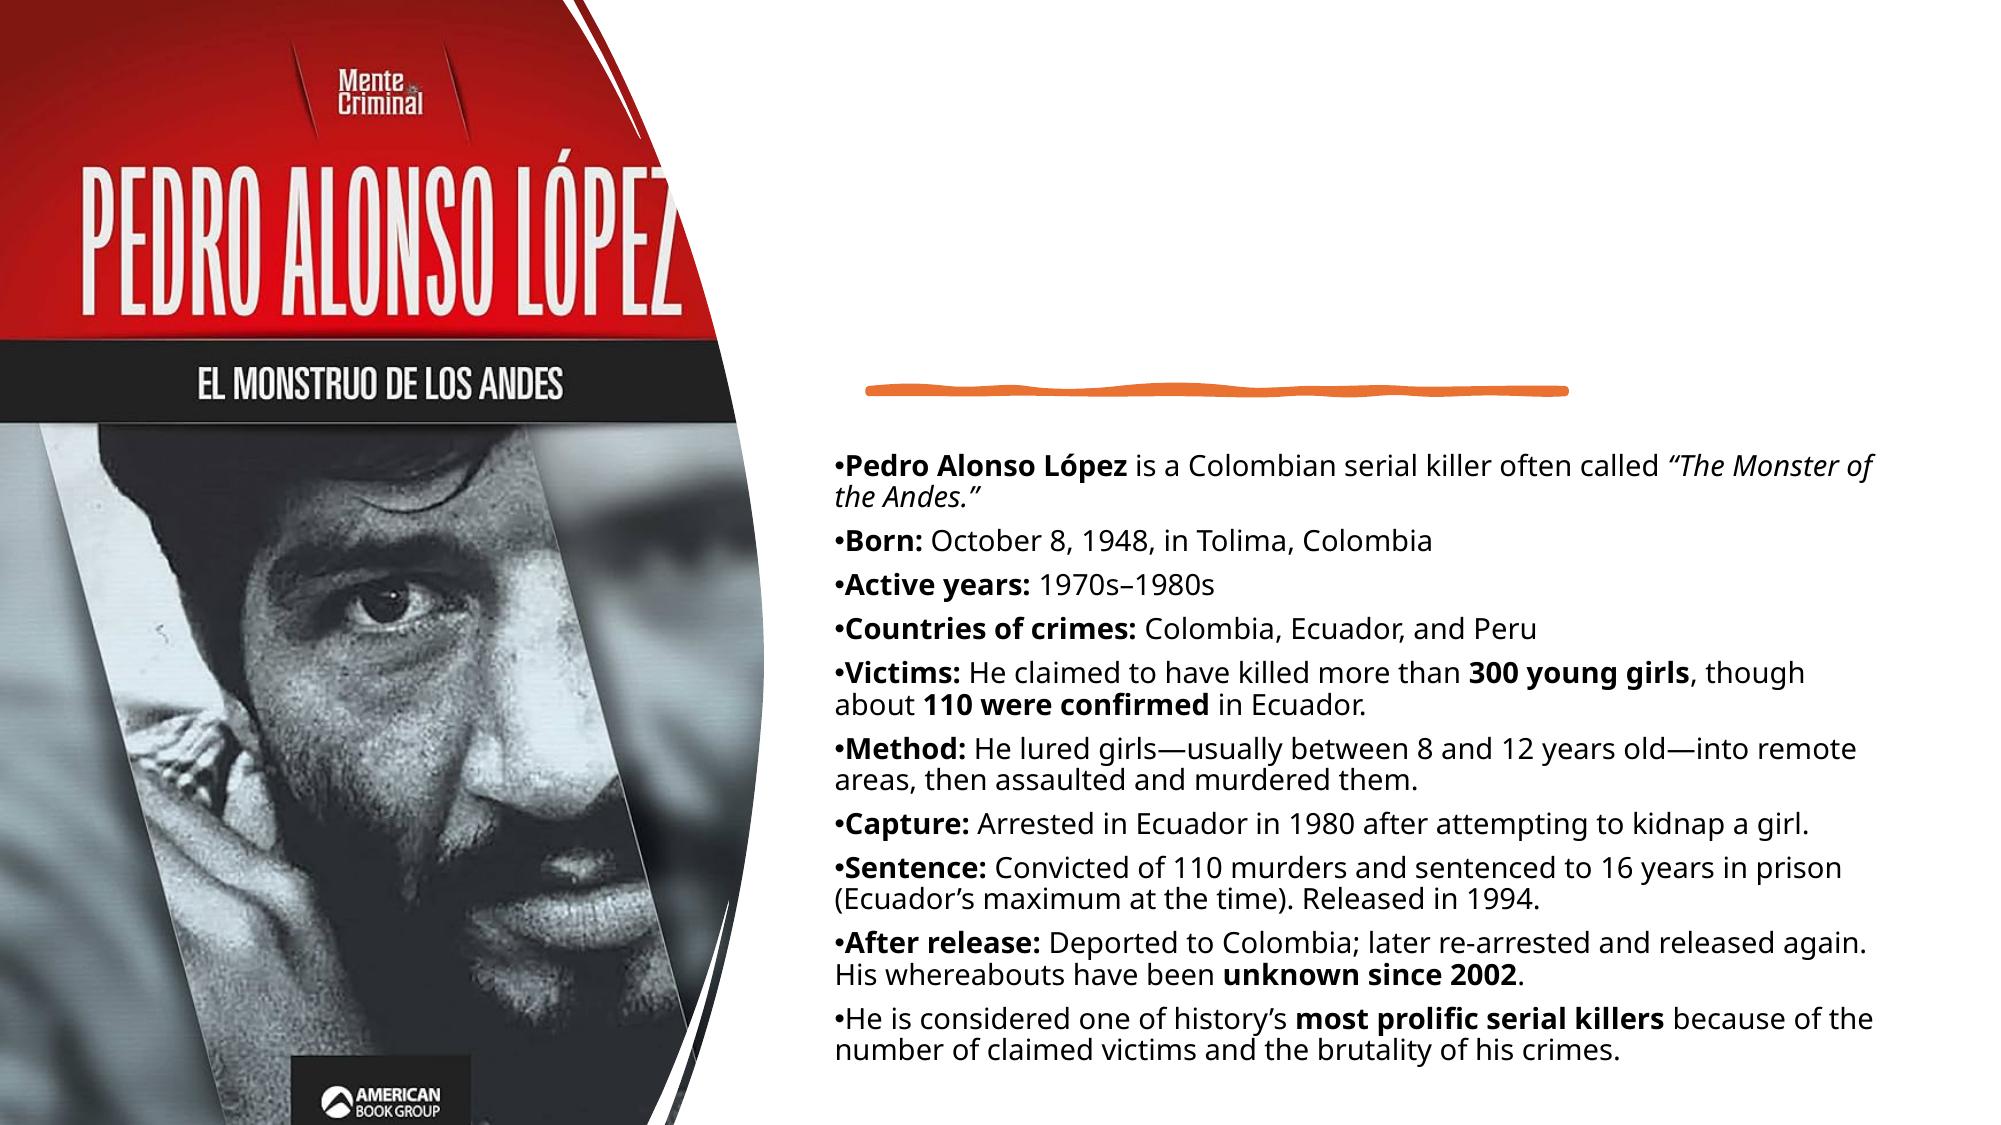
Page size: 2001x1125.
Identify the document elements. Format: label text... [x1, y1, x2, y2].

picture [0, 0, 765, 1125]
text_box [867, 384, 1567, 396]
text_box Pedro Alonso López is a Colombian serial killer often called “The Monster of the Andes.” Born: October 8, 1948, in Tolima, Colombia Active years: 1970s–1980s Countries of crimes: Colombia, Ecuador, and Peru Victims: He claimed to have killed more than 300 young girls, though about 110 were confirmed in Ecuador. Method: He lured girls—usually between 8 and 12 years old—into remote areas, then assaulted and murdered them. Capture: Arrested in Ecuador in 1980 after attempting to kidnap a girl. Sentence: Convicted of 110 murders and sentenced to 16 years in prison (Ecuador’s maximum at the time). Released in 1994. After release: Deported to Colombia; later re-arrested and released again. His whereabouts have been unknown since 2002. He is considered one of history’s most prolific serial killers because of the number of claimed victims and the brutality of his crimes. [819, 443, 1895, 1016]
text_box [765, 0, 2000, 1125]
